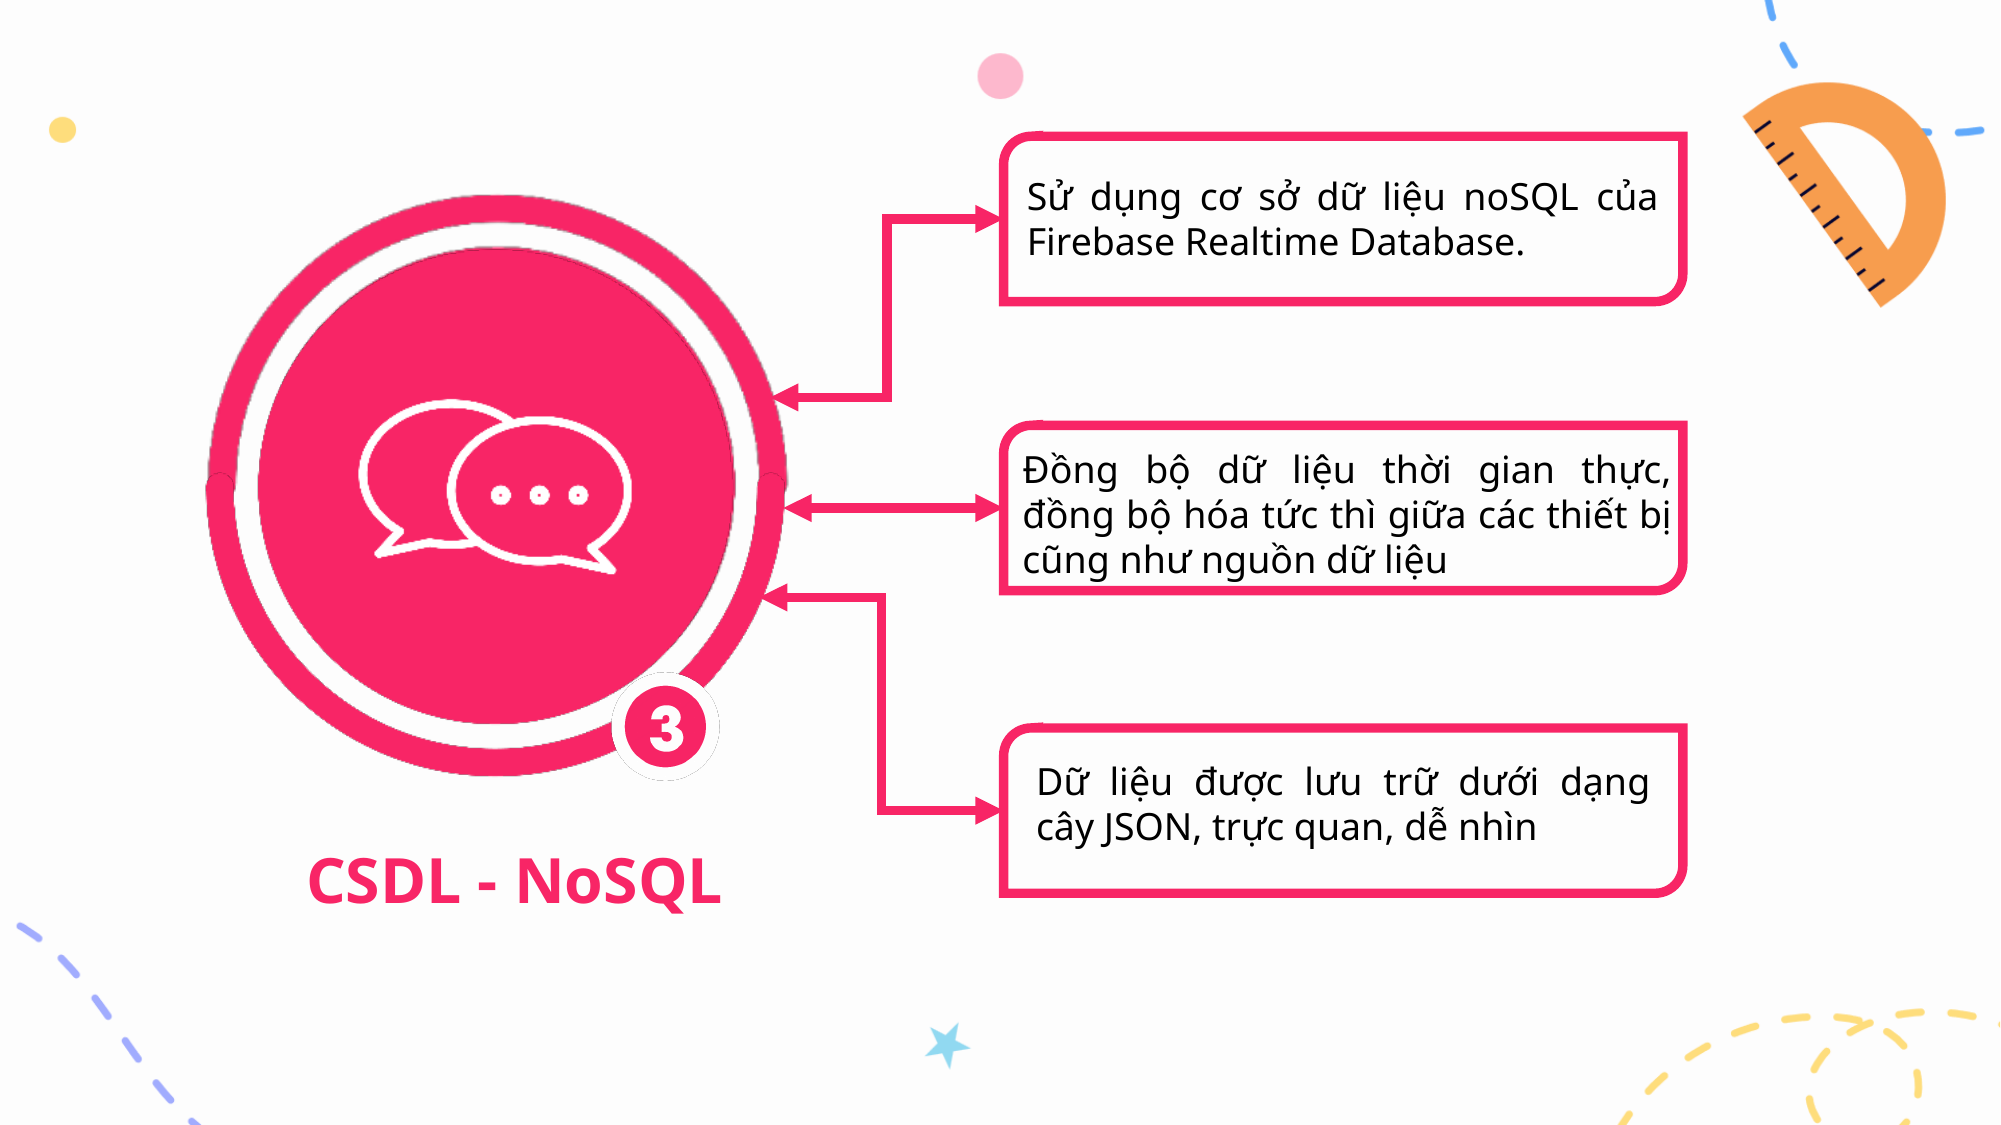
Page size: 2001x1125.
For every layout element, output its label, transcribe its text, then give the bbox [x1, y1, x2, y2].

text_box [758, 218, 1005, 812]
text_box Dữ liệu được lưu trữ dưới dạng cây JSON, trực quan, dễ nhìn [1020, 750, 1666, 856]
text_box CSDL - NoSQL [169, 812, 861, 994]
picture [0, 0, 2001, 1125]
text_box [1002, 134, 1685, 304]
text_box [1002, 726, 1685, 895]
text_box Sử dụng cơ sở dữ liệu noSQL của Firebase Realtime Database. [1012, 165, 1675, 271]
text_box [1005, 423, 1685, 593]
text_box Đồng bộ dữ liệu thời gian thực, đồng bộ hóa tức thì giữa các thiết bị cũng như nguồn dữ liệu [1007, 438, 1687, 634]
